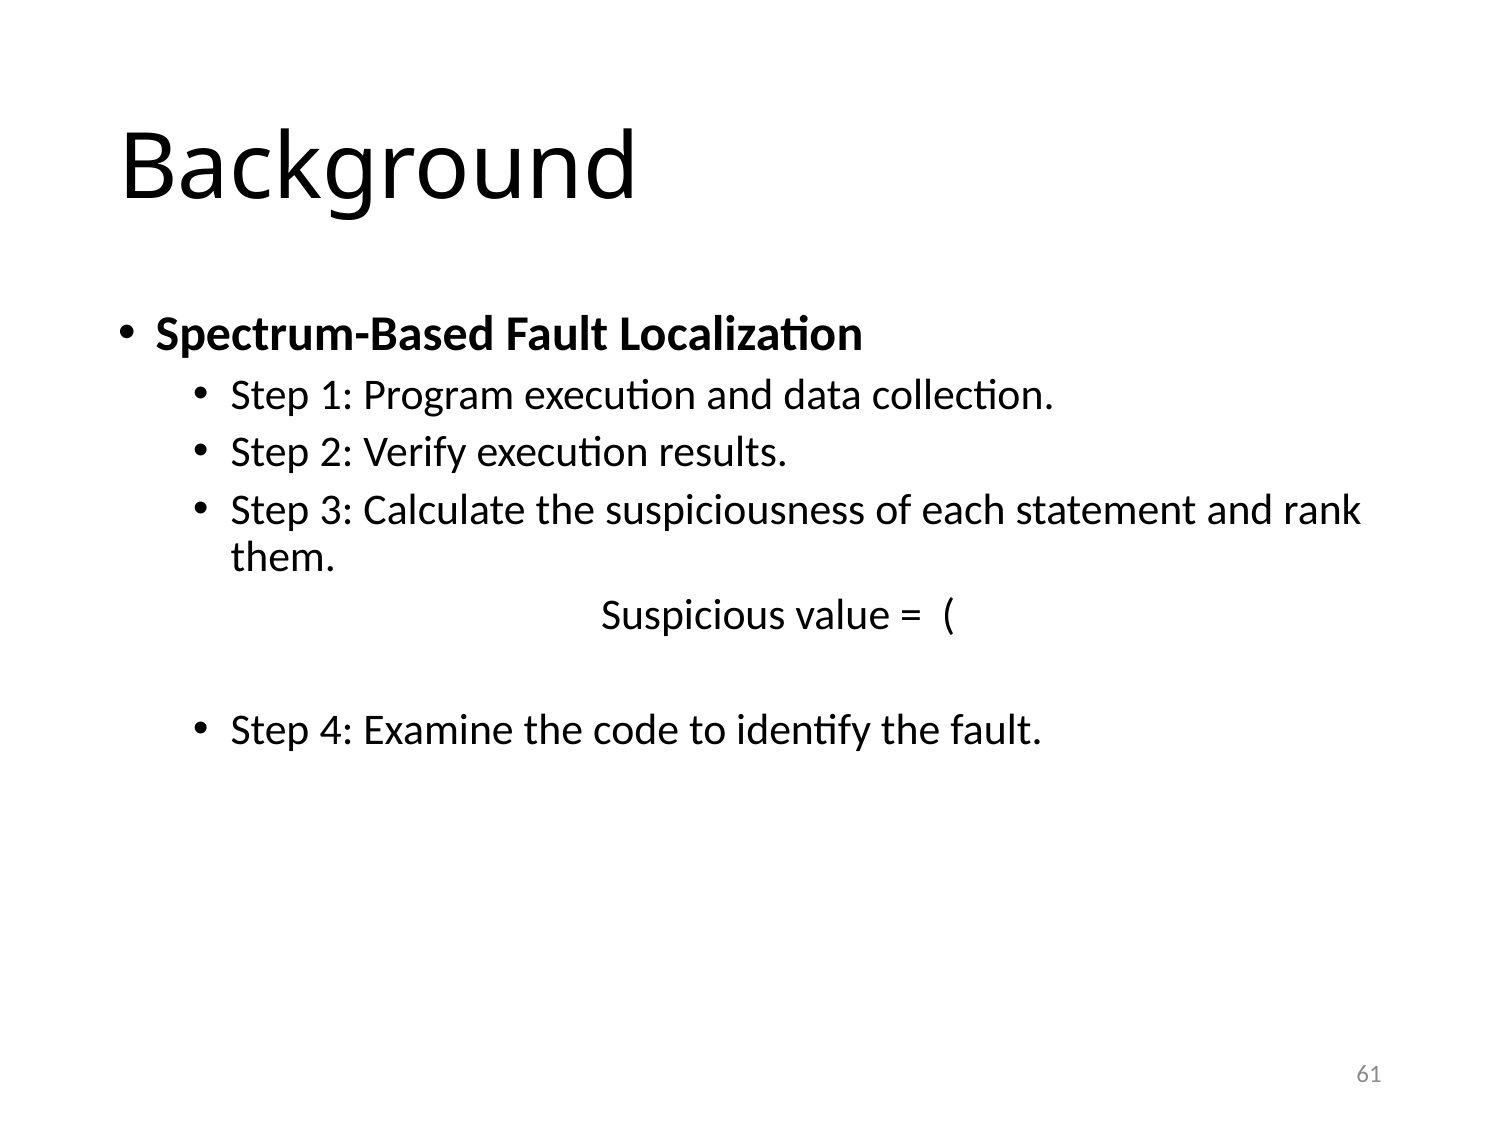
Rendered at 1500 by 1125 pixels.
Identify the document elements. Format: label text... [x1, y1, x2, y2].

title Background [103, 59, 1397, 278]
slide_number 61 [1059, 1042, 1397, 1103]
